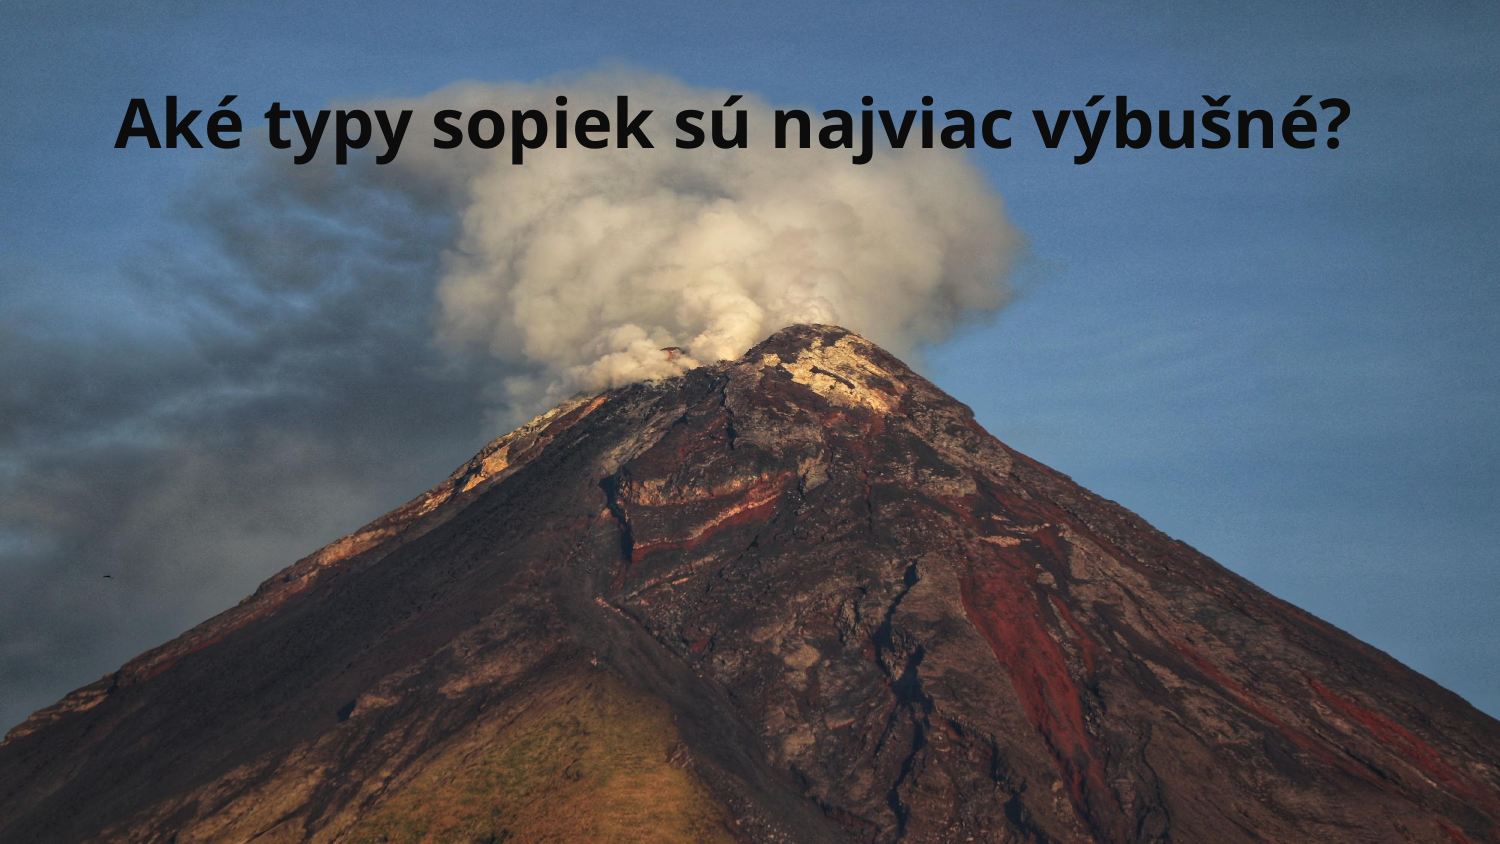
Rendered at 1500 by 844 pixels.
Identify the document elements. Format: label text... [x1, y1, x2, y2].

picture [0, 0, 1500, 844]
title Aké typy sopiek sú najviac výbušné? [103, 44, 1397, 208]
